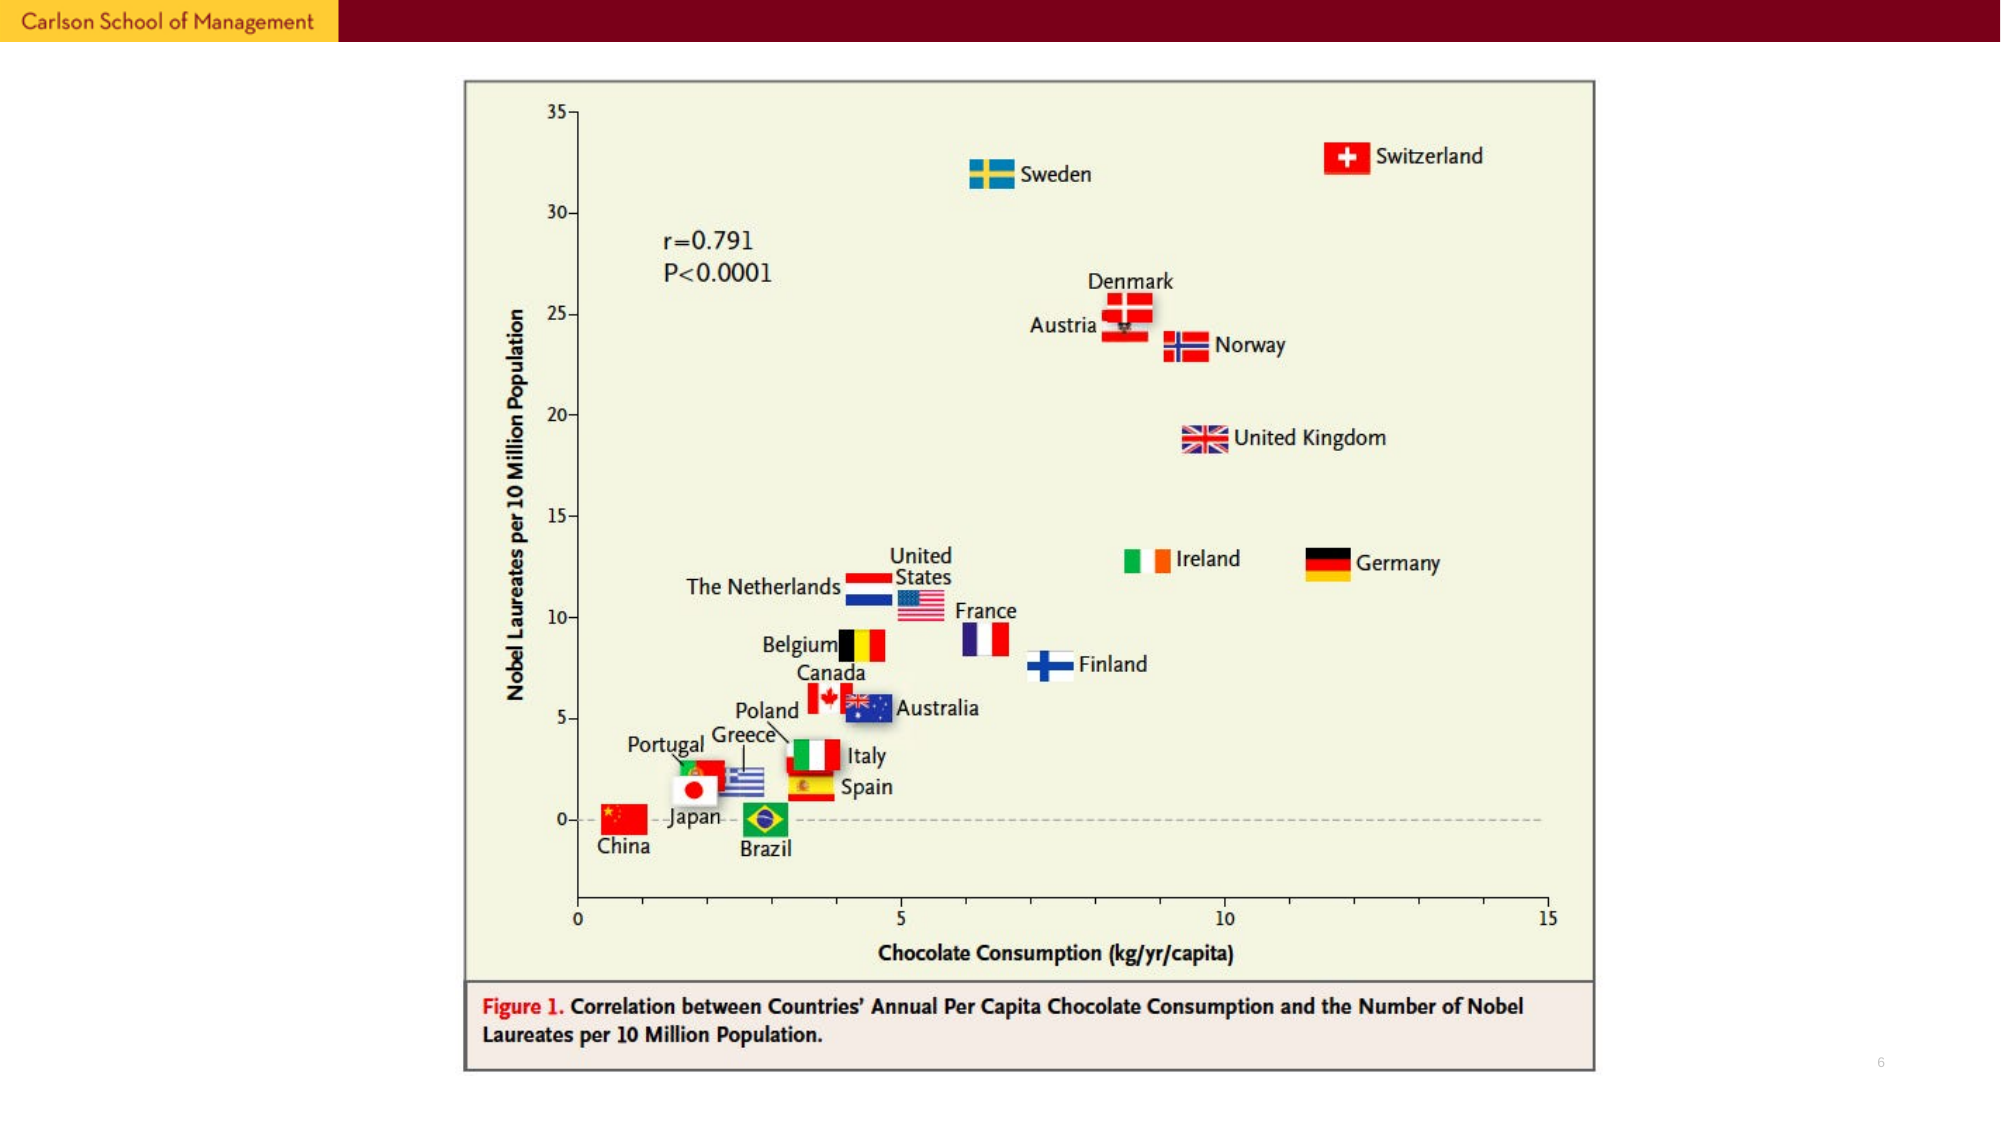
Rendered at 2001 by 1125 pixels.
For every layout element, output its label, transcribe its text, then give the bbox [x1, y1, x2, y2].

slide_number 5 [1459, 1031, 1900, 1092]
picture [454, 75, 1608, 1076]
picture [0, 0, 2001, 42]
